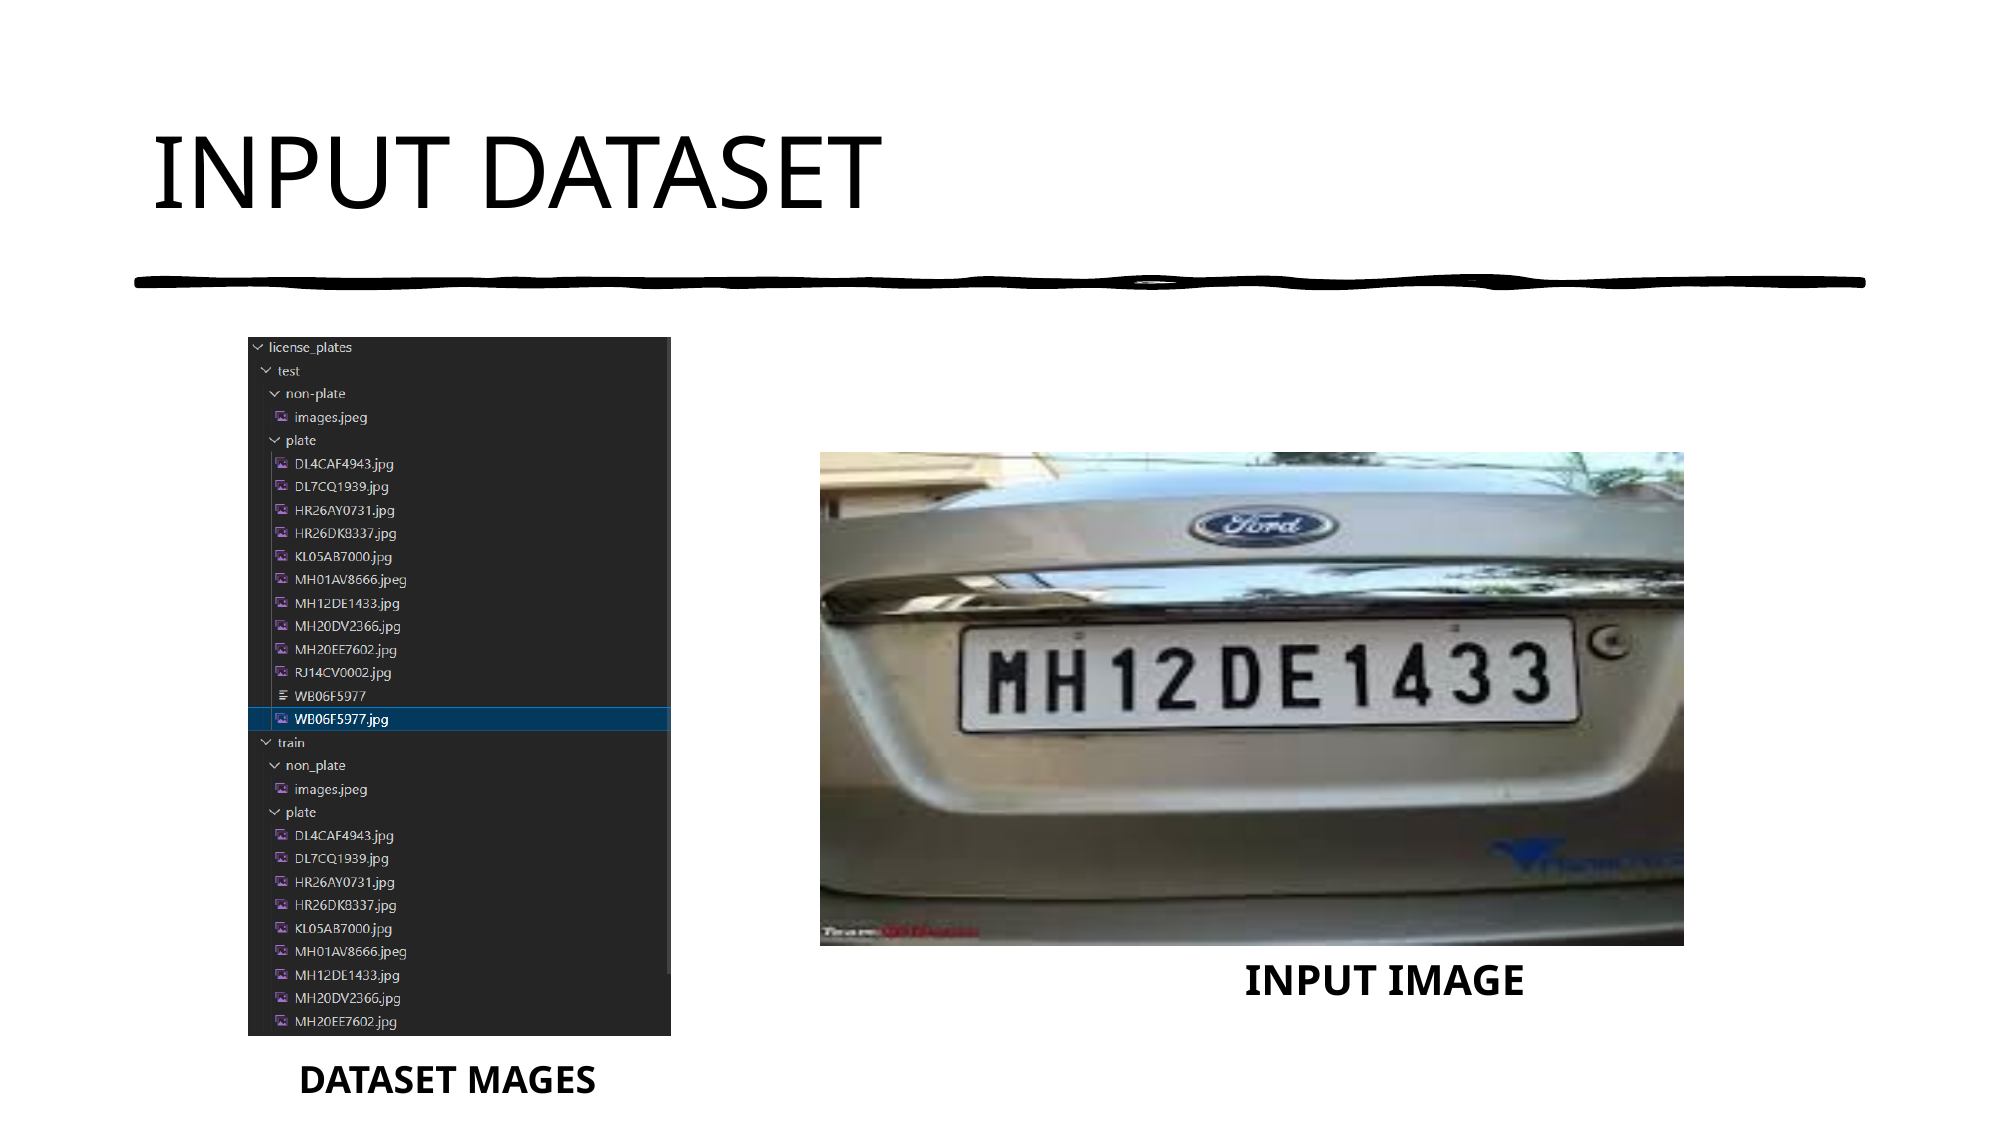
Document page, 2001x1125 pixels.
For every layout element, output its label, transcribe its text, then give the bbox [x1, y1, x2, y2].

text_box DATASET MAGES [180, 1048, 715, 1109]
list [248, 337, 672, 1036]
text_box INPUT IMAGE [939, 945, 1713, 1011]
title INPUT DATASET [137, 59, 1863, 278]
picture [820, 452, 1684, 946]
